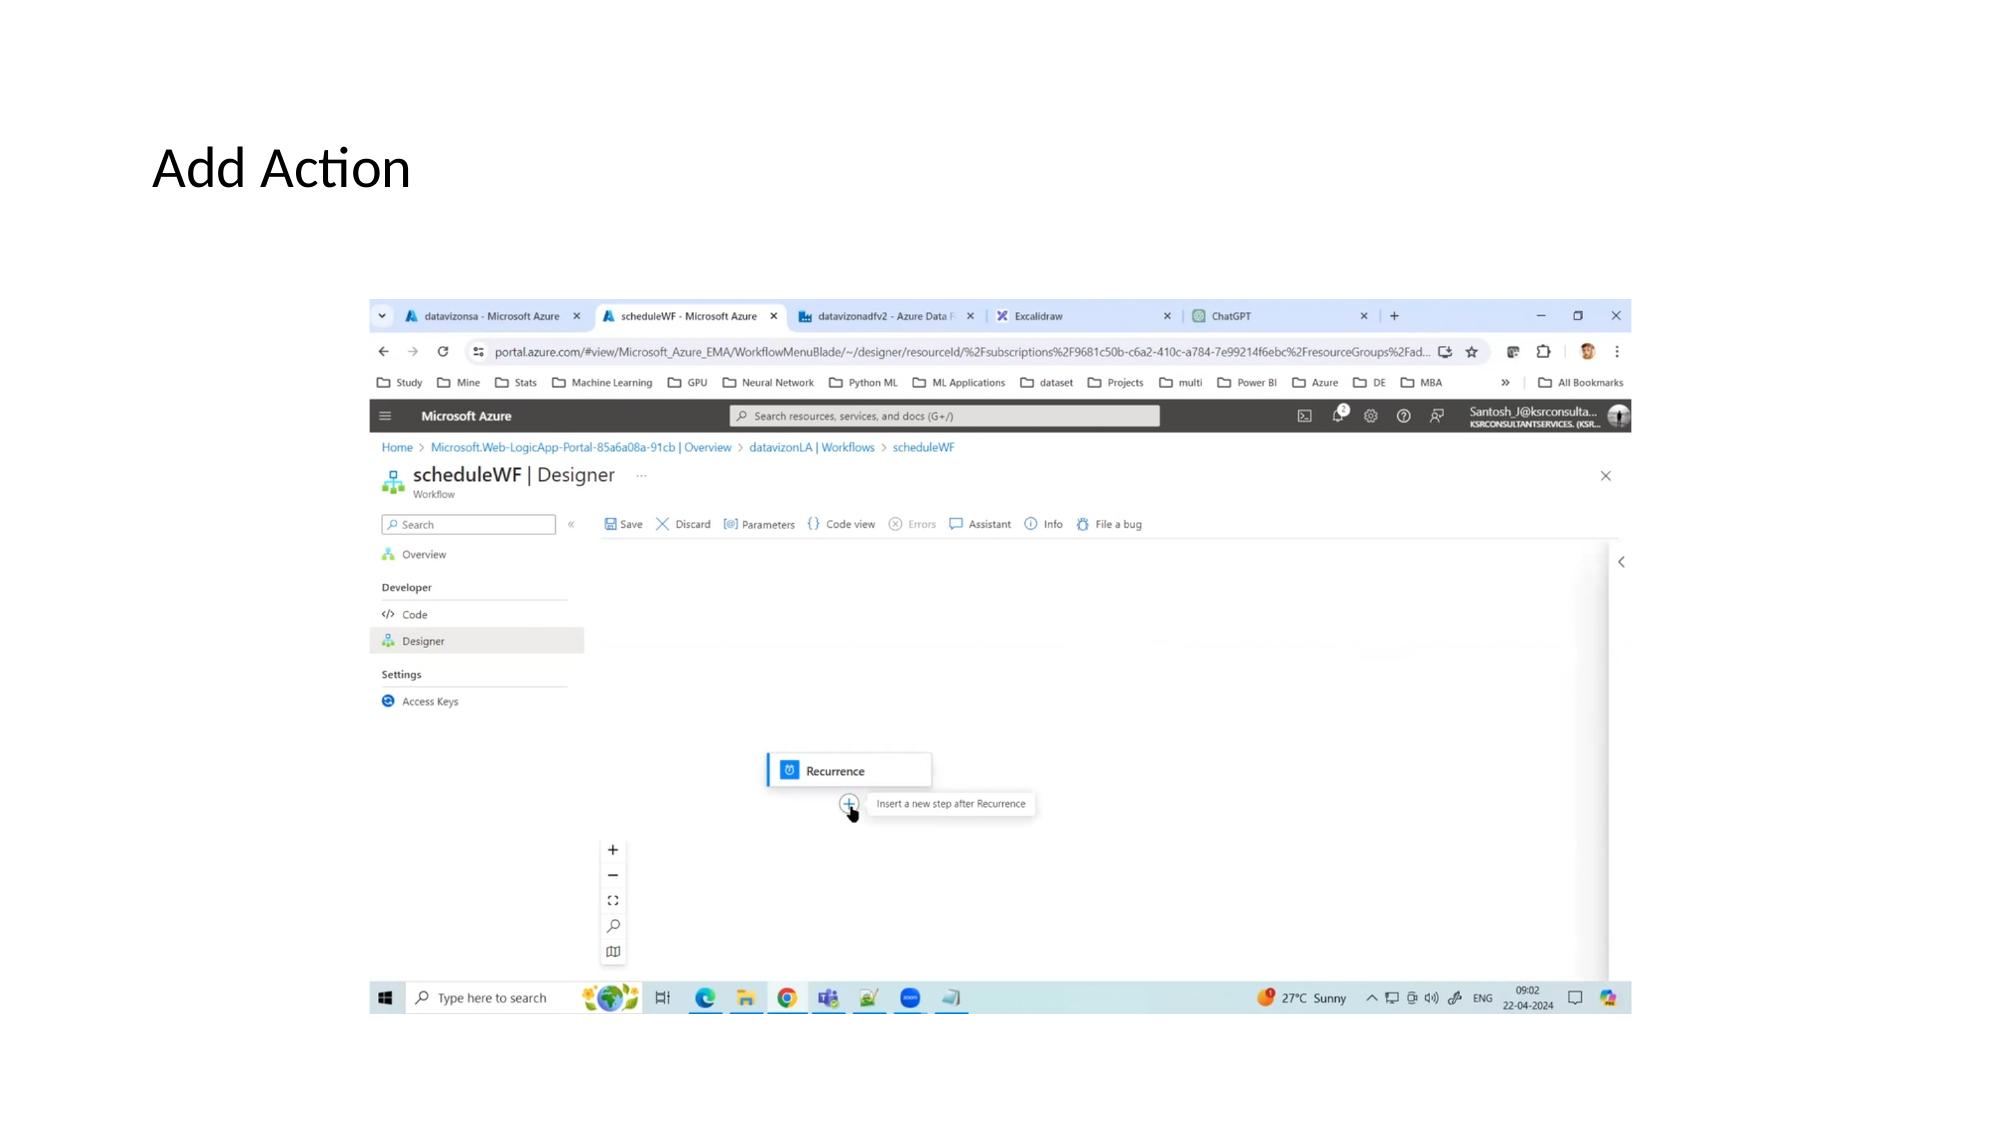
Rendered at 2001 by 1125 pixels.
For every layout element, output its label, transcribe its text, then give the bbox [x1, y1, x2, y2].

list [369, 299, 1632, 1014]
title Add Action [137, 59, 1863, 278]
